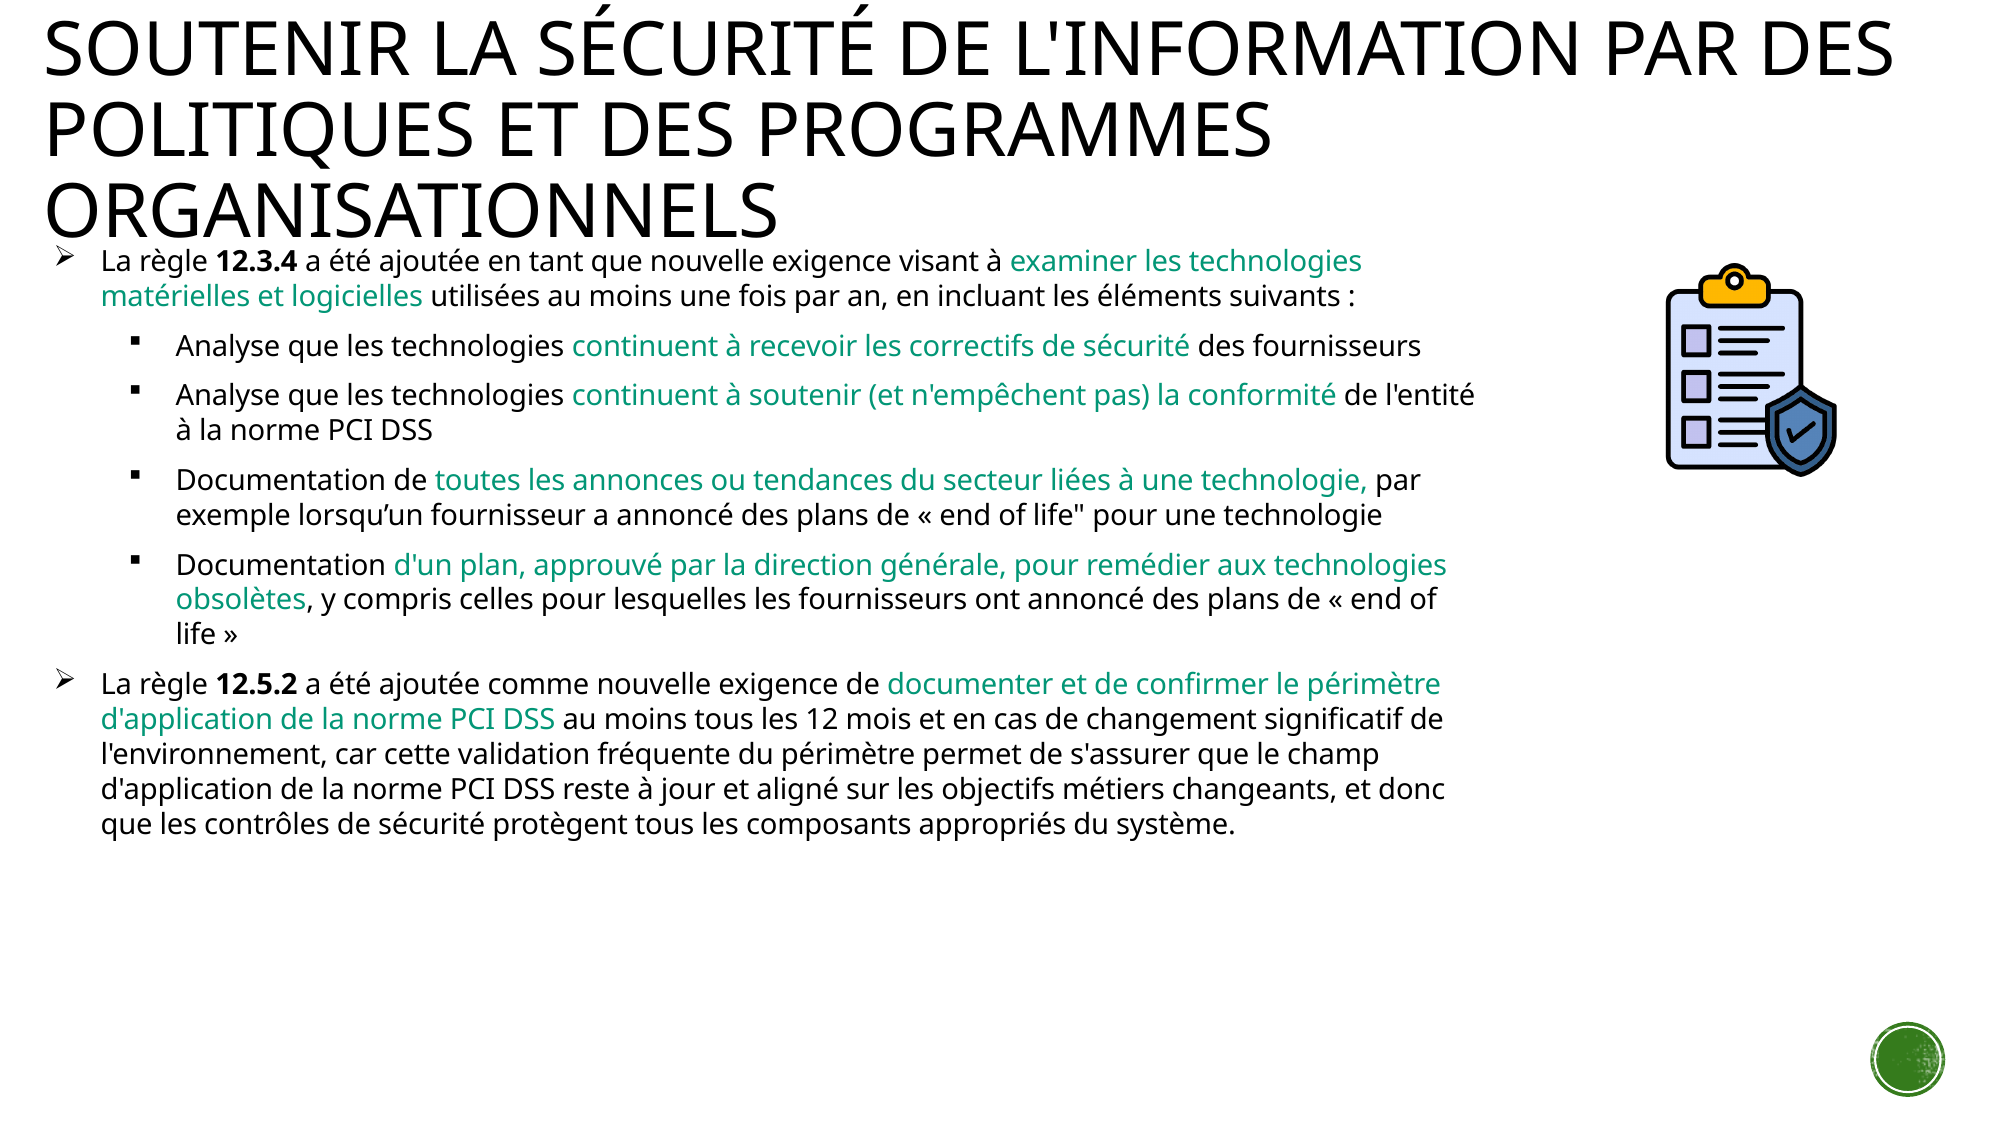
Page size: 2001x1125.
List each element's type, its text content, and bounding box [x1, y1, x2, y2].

title Soutenir la sécurité de l'information par des politiques et des programmes organisationnels [28, 0, 1949, 264]
text_box La règle 12.3.4 a été ajoutée en tant que nouvelle exigence visant à examiner les technologies matérielles et logicielles utilisées au moins une fois par an, en incluant les éléments suivants : Analyse que les technologies continuent à recevoir les correctifs de sécurité des fournisseurs Analyse que les technologies continuent à soutenir (et n'empêchent pas) la conformité de l'entité à la norme PCI DSS Documentation de toutes les annonces ou tendances du secteur liées à une technologie, par exemple lorsqu’un fournisseur a annoncé des plans de « end of life" pour une technologie Documentation d'un plan, approuvé par la direction générale, pour remédier aux technologies obsolètes, y compris celles pour lesquelles les fournisseurs ont annoncé des plans de « end of life » La règle 12.5.2 a été ajoutée comme nouvelle exigence de documenter et de confirmer le périmètre d'application de la norme PCI DSS au moins tous les 12 mois et en cas de changement significatif de l'environnement, car cette validation fréquente du périmètre permet de s'assurer que le champ d'application de la norme PCI DSS reste à jour et aligné sur les objectifs métiers changeants, et donc que les contrôles de sécurité protègent tous les composants appropriés du système. [51, 239, 1478, 841]
picture [1644, 263, 1858, 477]
